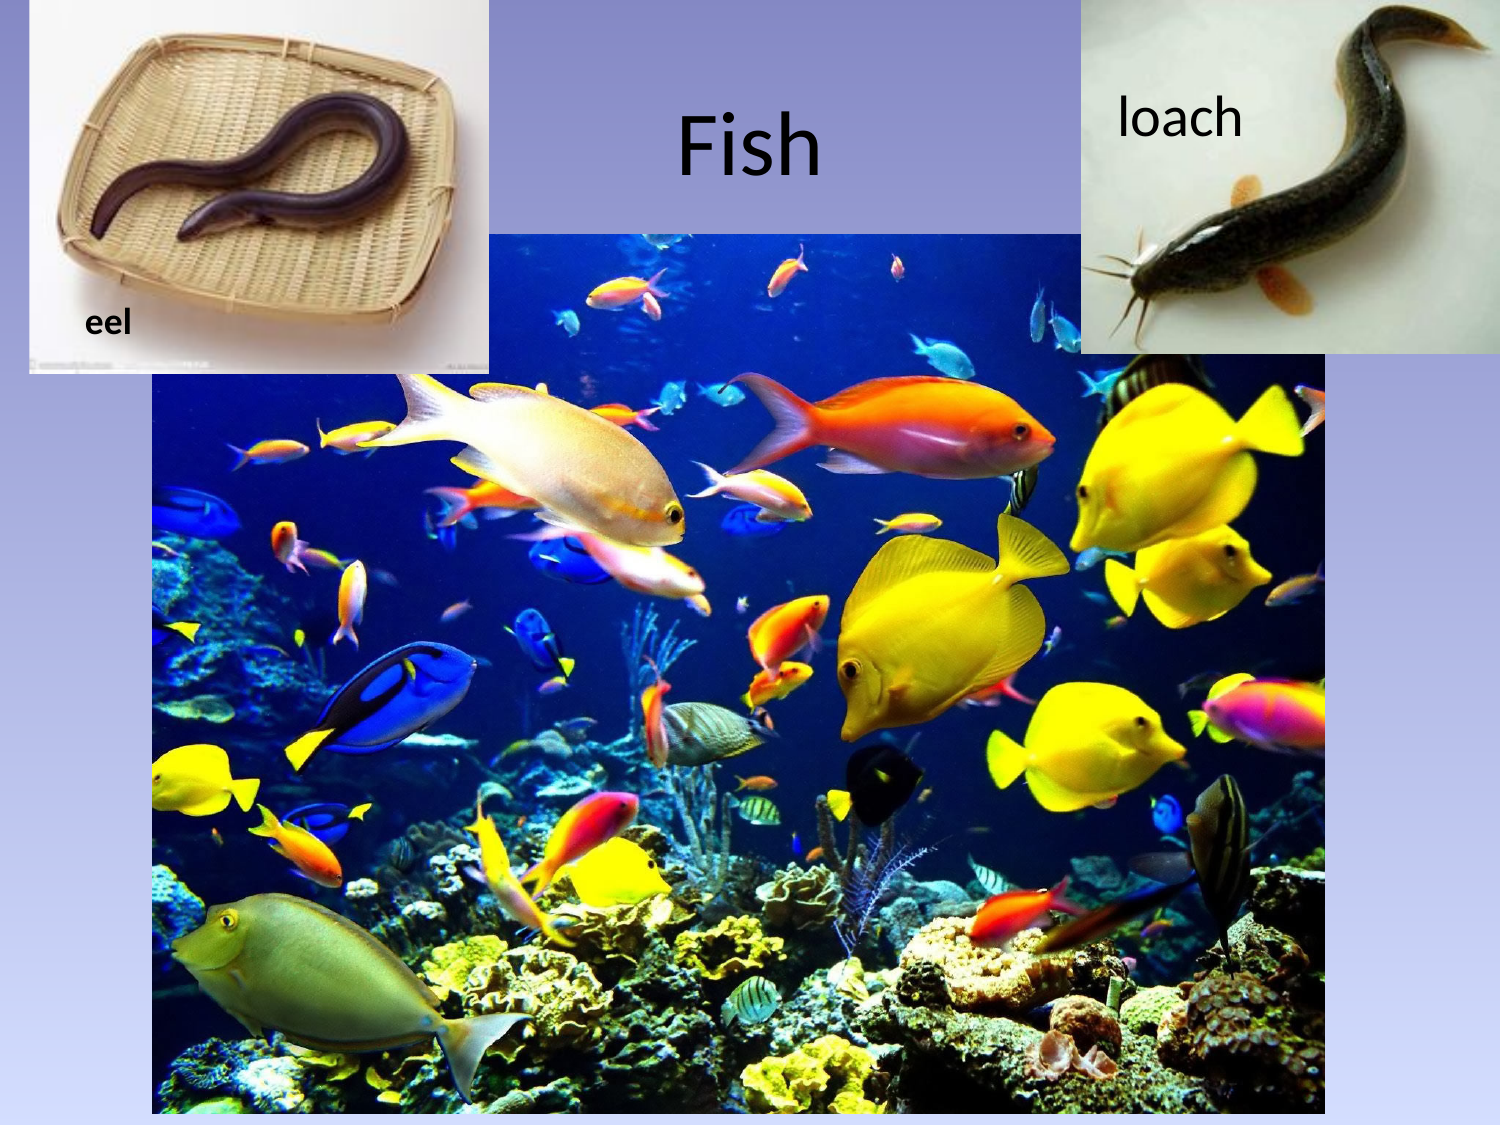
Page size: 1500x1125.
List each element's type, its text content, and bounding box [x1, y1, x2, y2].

picture [29, 0, 1500, 1114]
title Fish [493, 45, 1075, 232]
